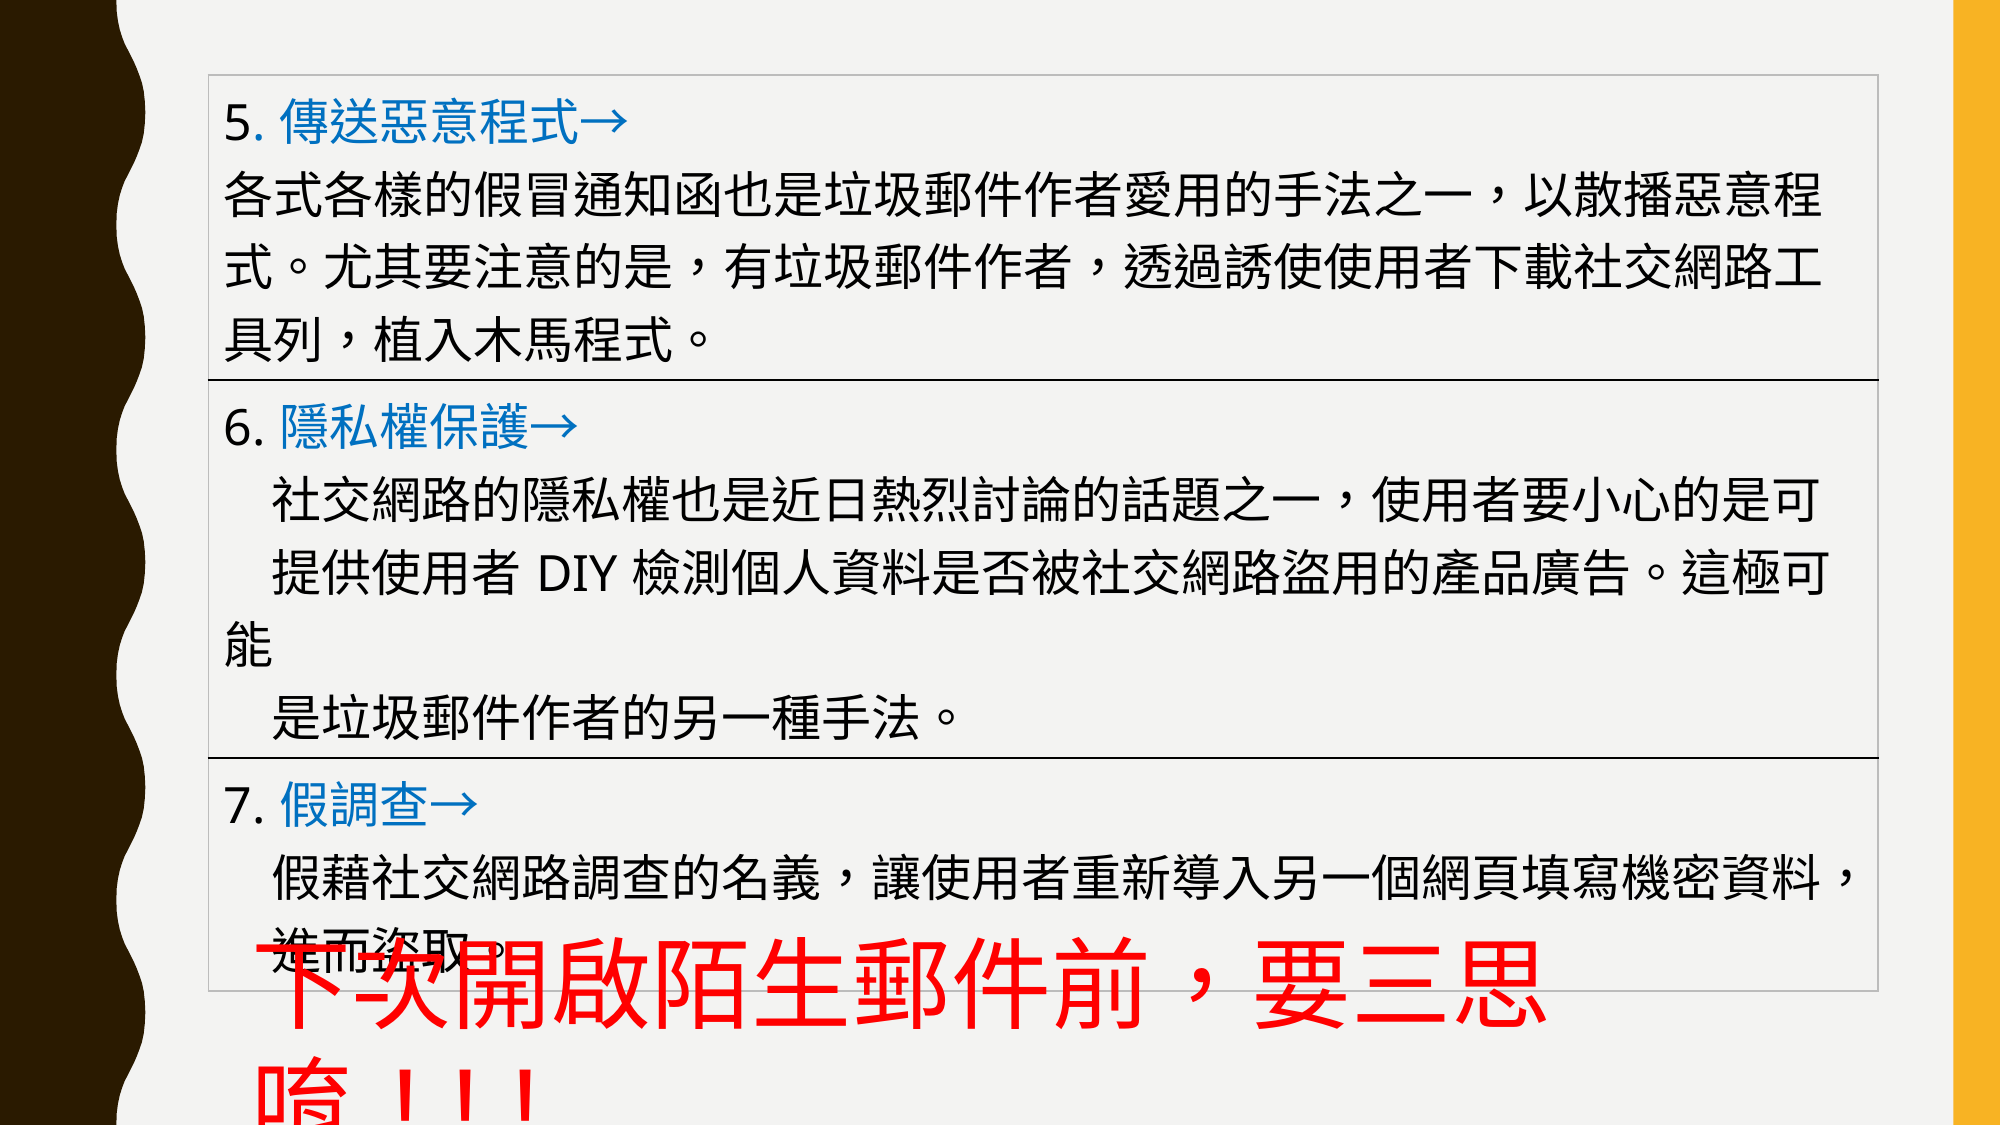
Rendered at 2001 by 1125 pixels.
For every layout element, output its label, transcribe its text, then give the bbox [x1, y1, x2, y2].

table_cell 7.假調查→ 假藉社交網路調查的名義，讓使用者重新導入另一個網頁填寫機密資料， 進而盜取。 [209, 759, 1877, 990]
text_box 下次開啟陌生郵件前，要三思唷!!! [236, 913, 1789, 1125]
table_cell 6.隱私權保護→ 社交網路的隱私權也是近日熱烈討論的話題之一，使用者要小心的是可 提供使用者DIY檢測個人資料是否被社交網路盜用的產品廣告。這極可能 是垃圾郵件作者的另一種手法。 [209, 381, 1877, 757]
table_header 5.傳送惡意程式→ 各式各樣的假冒通知函也是垃圾郵件作者愛用的手法之一，以散播惡意程式。尤其要注意的是，有垃圾郵件作者，透過誘使使用者下載社交網路工具列，植入木馬程式。 [209, 76, 1877, 379]
